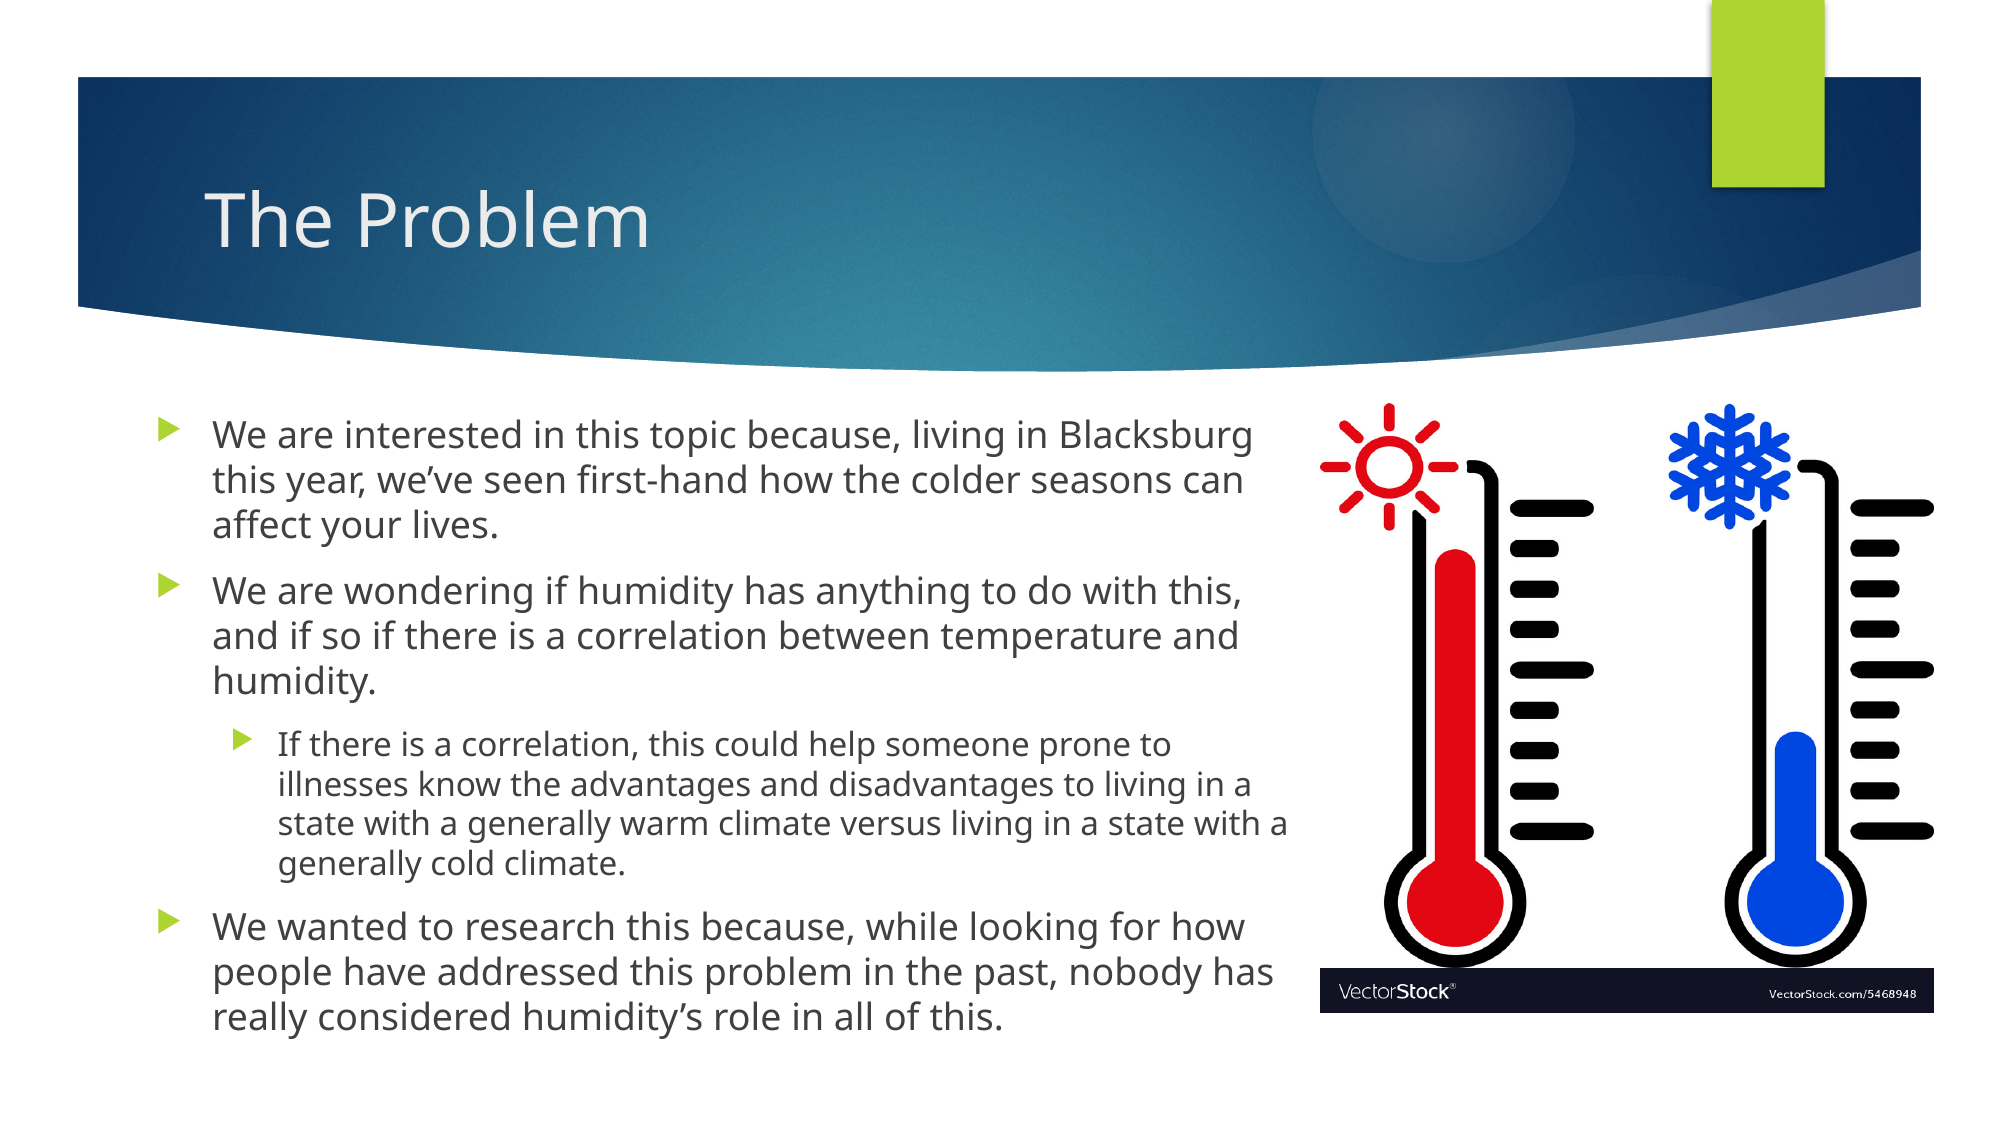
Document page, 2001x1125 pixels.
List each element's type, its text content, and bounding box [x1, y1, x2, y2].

title The Problem [189, 159, 1627, 276]
picture [1319, 403, 1934, 1013]
list We are interested in this topic because, living in Blacksburg this year, we’ve seen first-hand how the colder seasons can affect your lives. We are wondering if humidity has anything to do with this, and if so if there is a correlation between temperature and humidity. If there is a correlation, this could help someone prone to illnesses know the advantages and disadvantages to living in a state with a generally warm climate versus living in a state with a generally cold climate. We wanted to research this because, while looking for how people have addressed this problem in the past, nobody has really considered humidity’s role in all of this. [140, 403, 1320, 1076]
